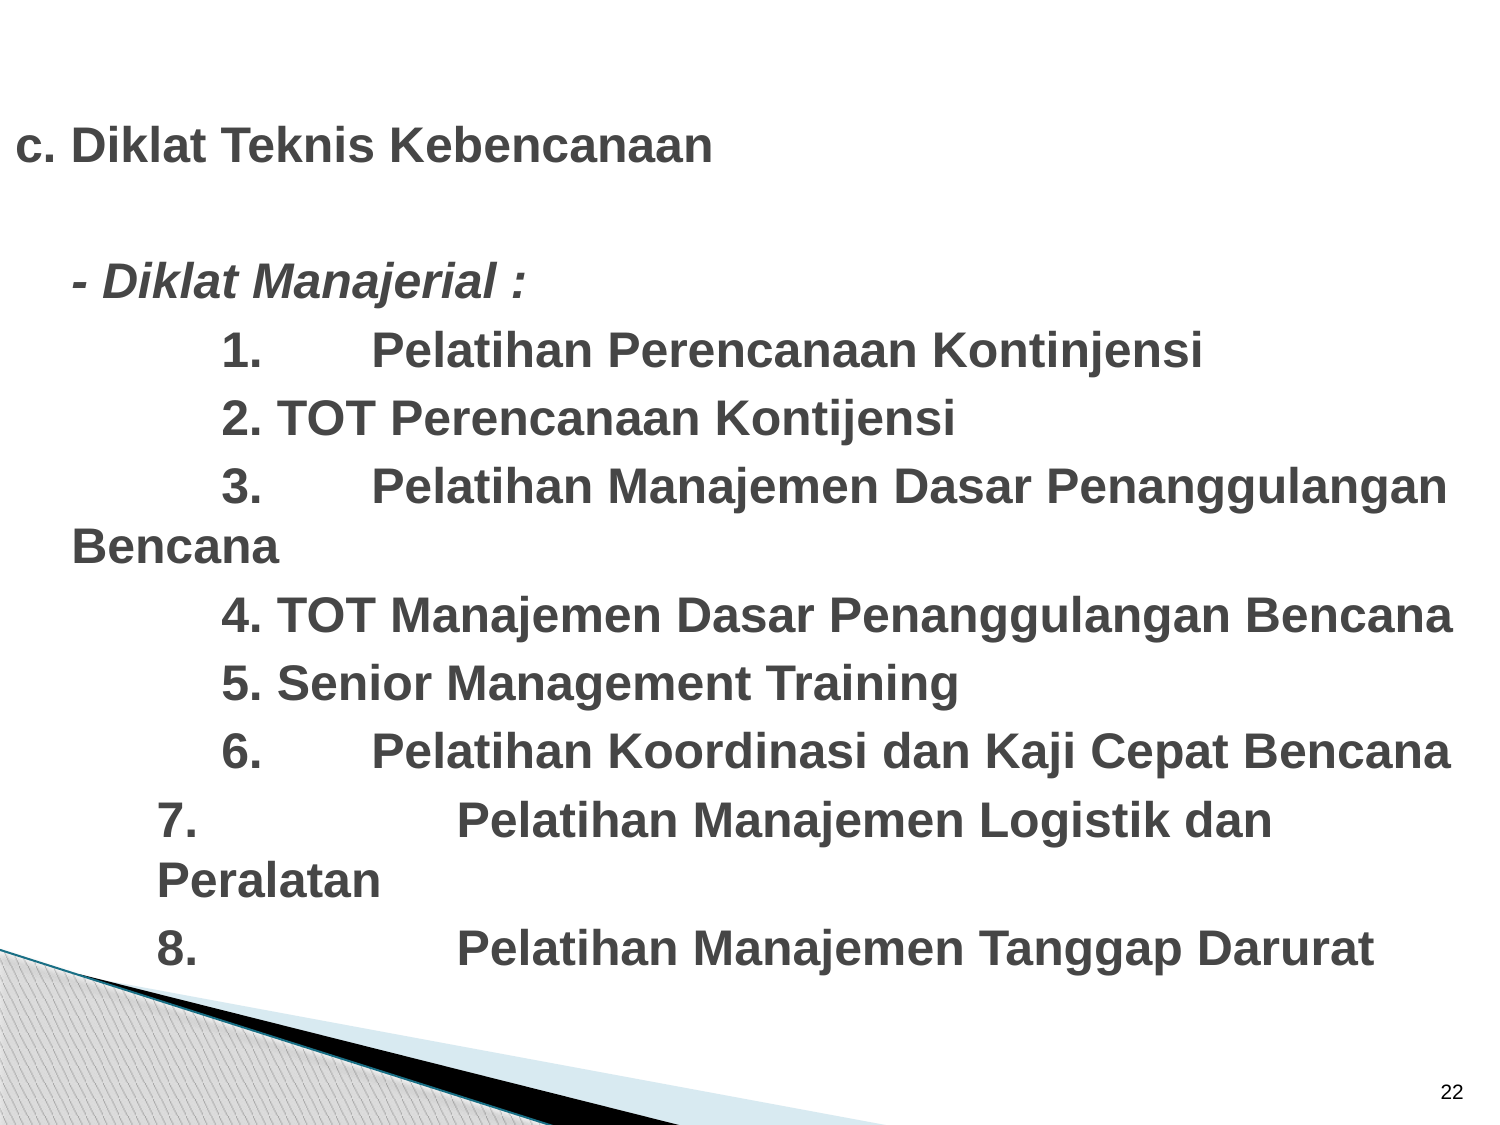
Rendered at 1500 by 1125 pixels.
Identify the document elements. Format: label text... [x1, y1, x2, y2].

slide_number 22 [1418, 1051, 1479, 1112]
list c. Diklat Teknis Kebencanaan - Diklat Manajerial : 1. Pelatihan Perencanaan Kontinjensi 2. TOT Perencanaan Kontijensi 3. Pelatihan Manajemen Dasar Penanggulangan Bencana 4. TOT Manajemen Dasar Penanggulangan Bencana 5. Senior Management Training 6. Pelatihan Koordinasi dan Kaji Cepat Bencana 7. Pelatihan Manajemen Logistik dan Peralatan 8. Pelatihan Manajemen Tanggap Darurat [0, 104, 1500, 863]
